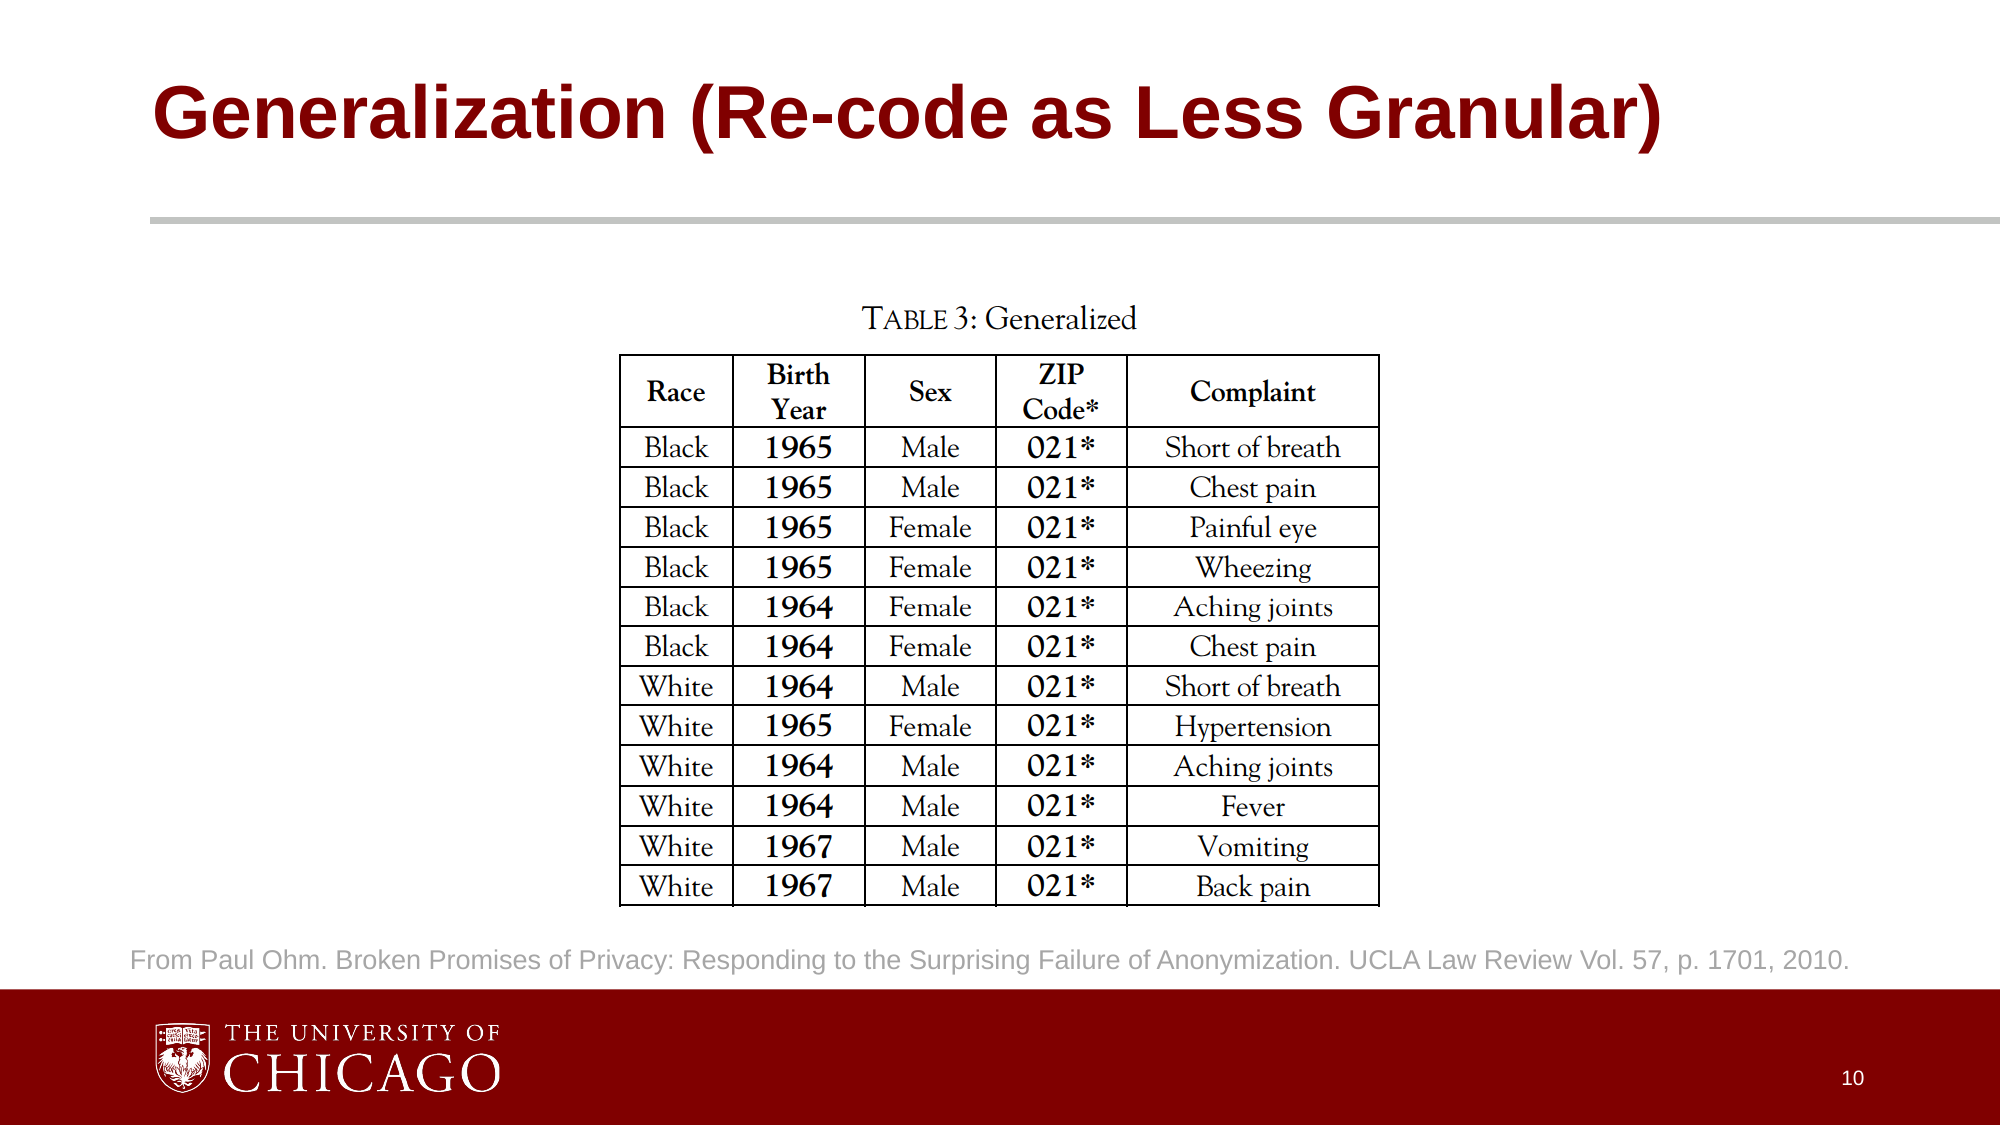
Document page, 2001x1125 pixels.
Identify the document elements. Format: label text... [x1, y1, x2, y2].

text_box From Paul Ohm. Broken Promises of Privacy: Responding to the Surprising Failure of Anonymization. UCLA Law Review Vol. 57, p. 1701, 2010. [115, 934, 1958, 983]
picture [589, 281, 1411, 929]
title Generalization (Re-code as Less Granular) [137, 0, 1863, 218]
slide_number 10 [1412, 1046, 1880, 1107]
